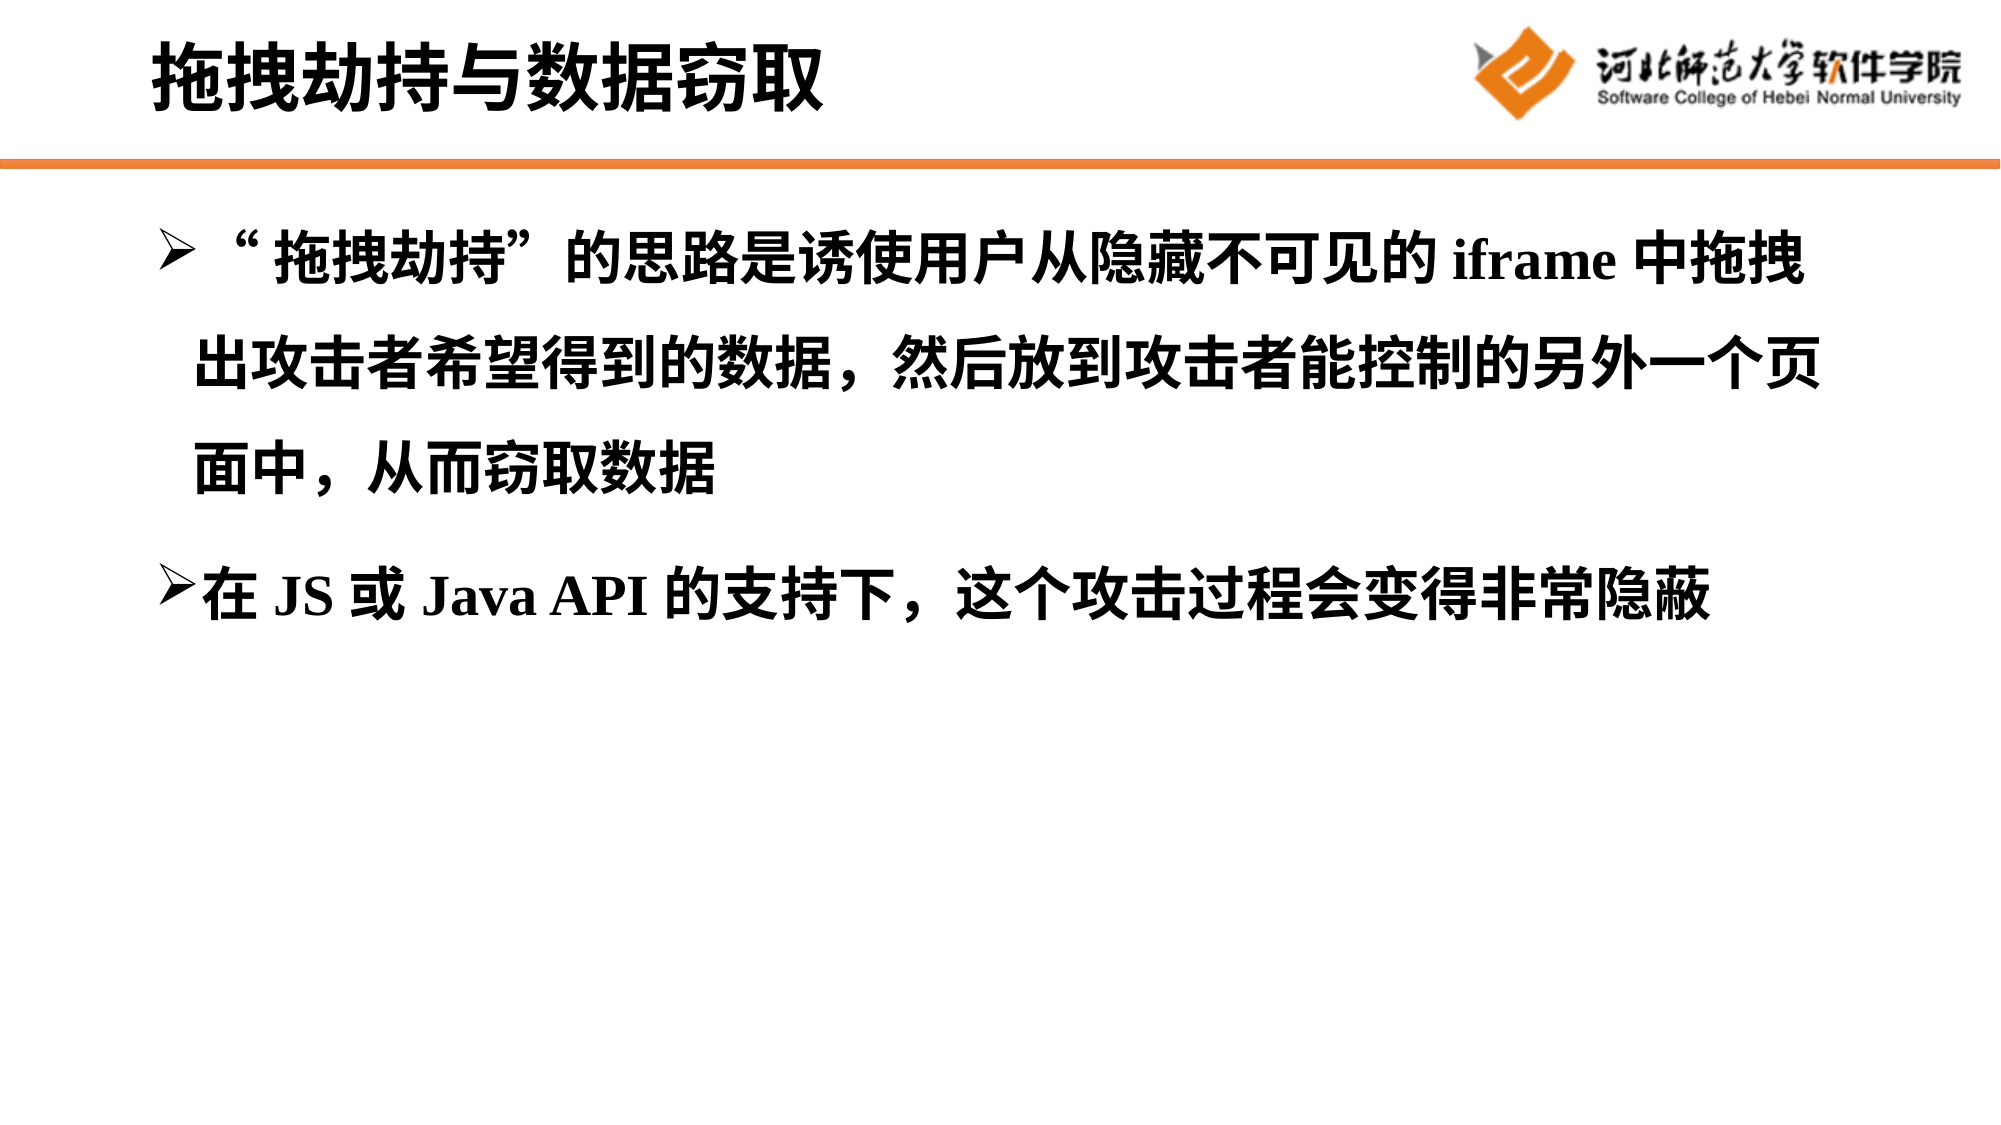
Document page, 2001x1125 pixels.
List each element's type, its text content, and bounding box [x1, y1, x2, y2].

list “拖拽劫持”的思路是诱使用户从隐藏不可见的iframe中拖拽出攻击者希望得到的数据，然后放到攻击者能控制的另外一个页面中，从而窃取数据 在JS或Java API的支持下，这个攻击过程会变得非常隐蔽 [139, 178, 1865, 988]
picture [1861, 18, 1988, 126]
title 拖拽劫持与数据窃取 [135, 8, 1861, 155]
